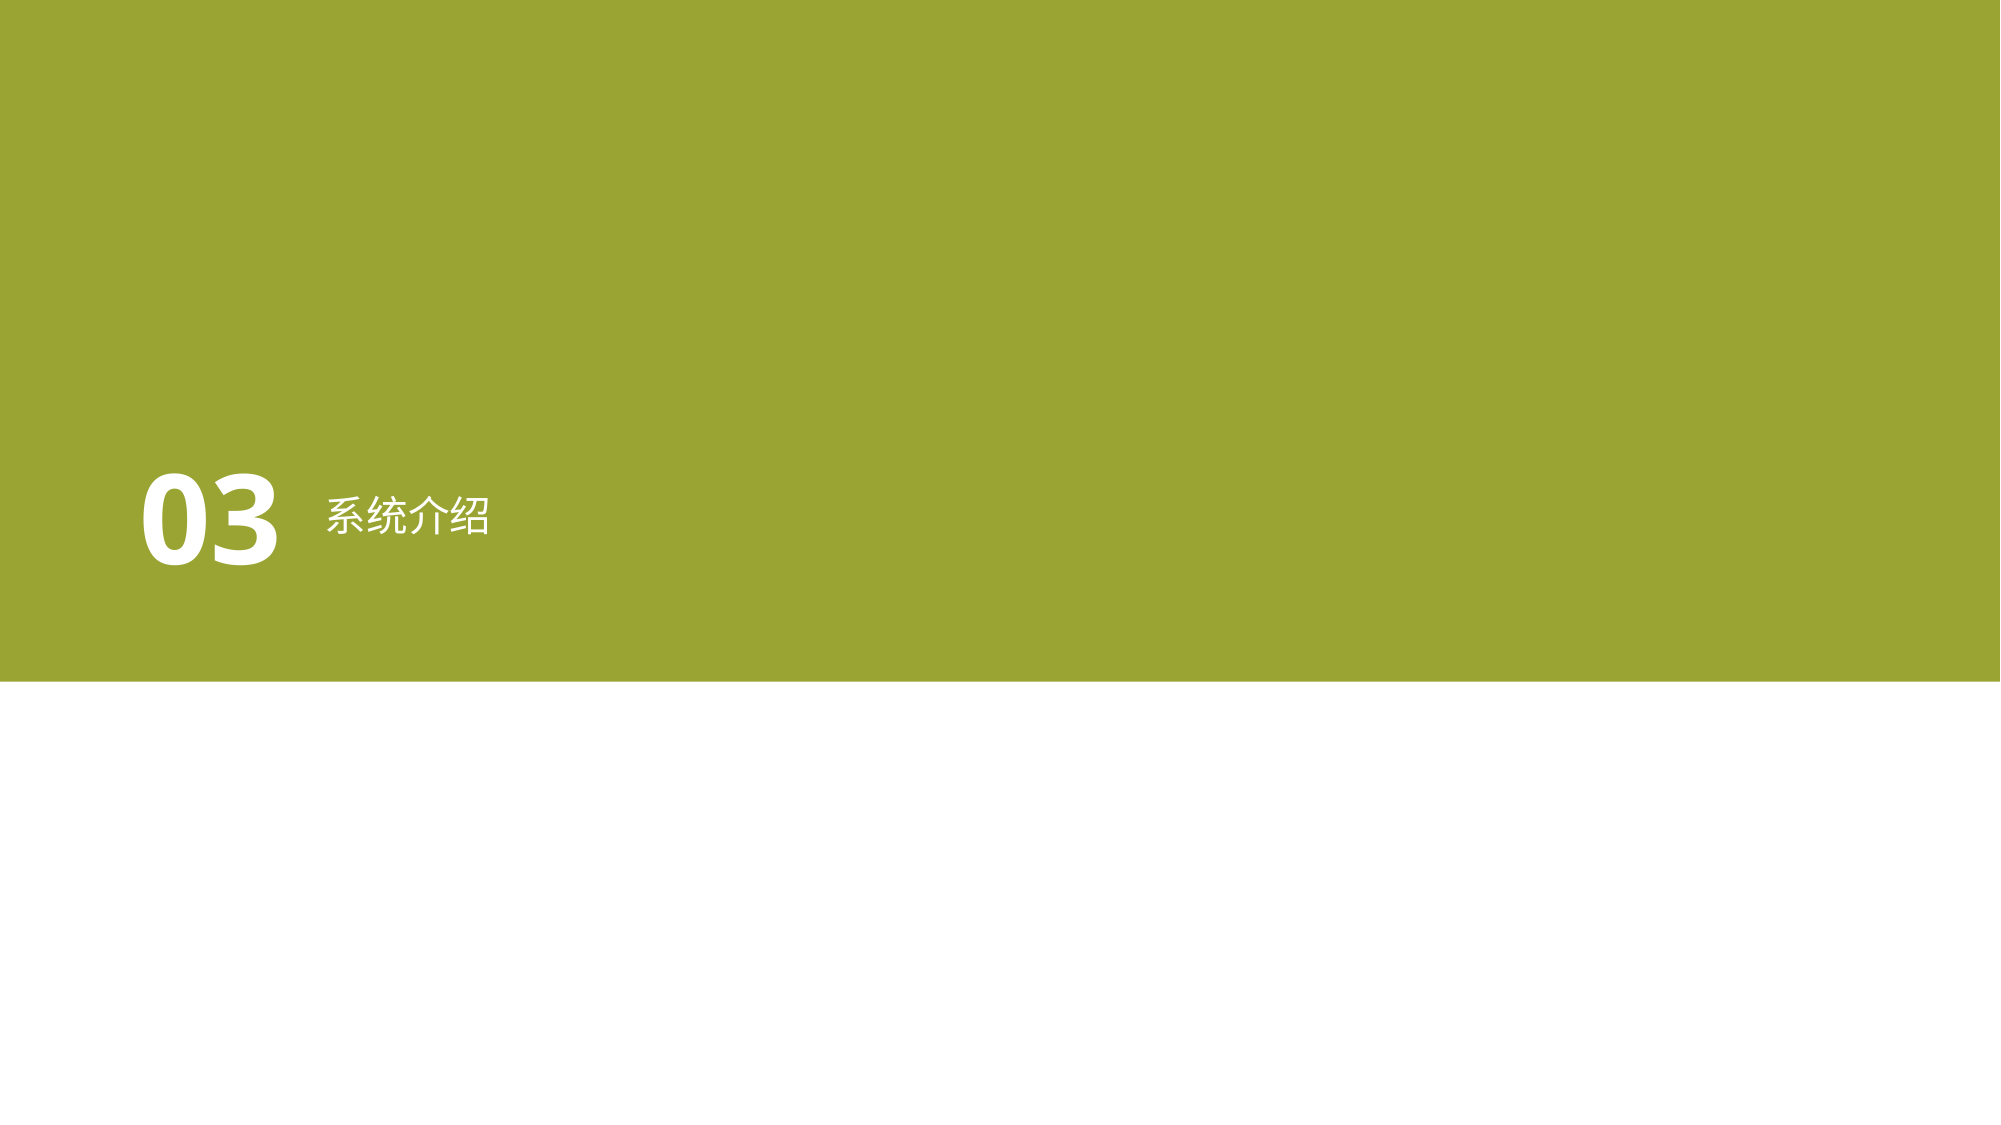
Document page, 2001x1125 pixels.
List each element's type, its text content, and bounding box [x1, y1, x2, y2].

list 03 [124, 449, 310, 587]
list 系统介绍 [310, 488, 937, 548]
